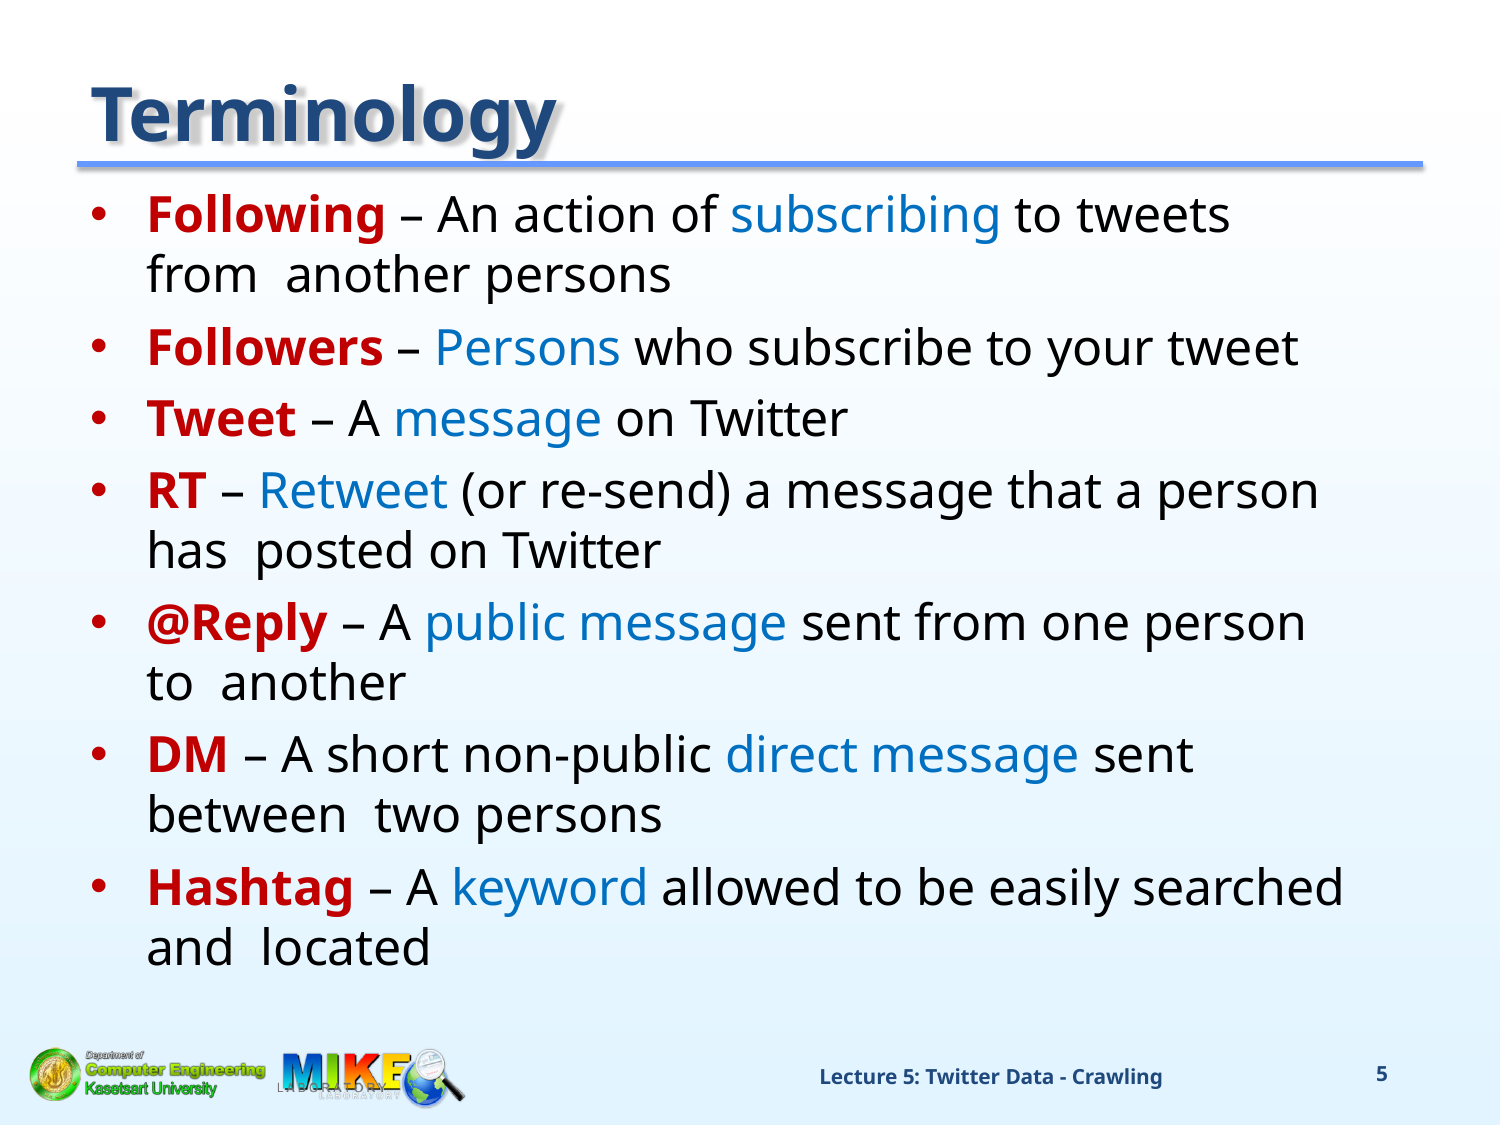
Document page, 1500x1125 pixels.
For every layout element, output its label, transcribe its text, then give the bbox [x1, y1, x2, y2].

title Terminology [87, 66, 1413, 255]
text_box Following – An action of subscribing to tweets from another persons Followers – Persons who subscribe to your tweet Tweet – A message on Twitter RT – Retweet (or re-send) a message that a person has posted on Twitter @Reply – A public message sent from one person to another DM – A short non-public direct message sent between two persons Hashtag – A keyword allowed to be easily searched and located [87, 255, 1407, 975]
text_box [42, 41, 615, 166]
picture [0, 0, 1500, 1125]
footer Lecture 5: Twitter Data - Crawling [817, 1065, 1179, 1125]
slide_number 9 [1365, 1065, 1401, 1125]
